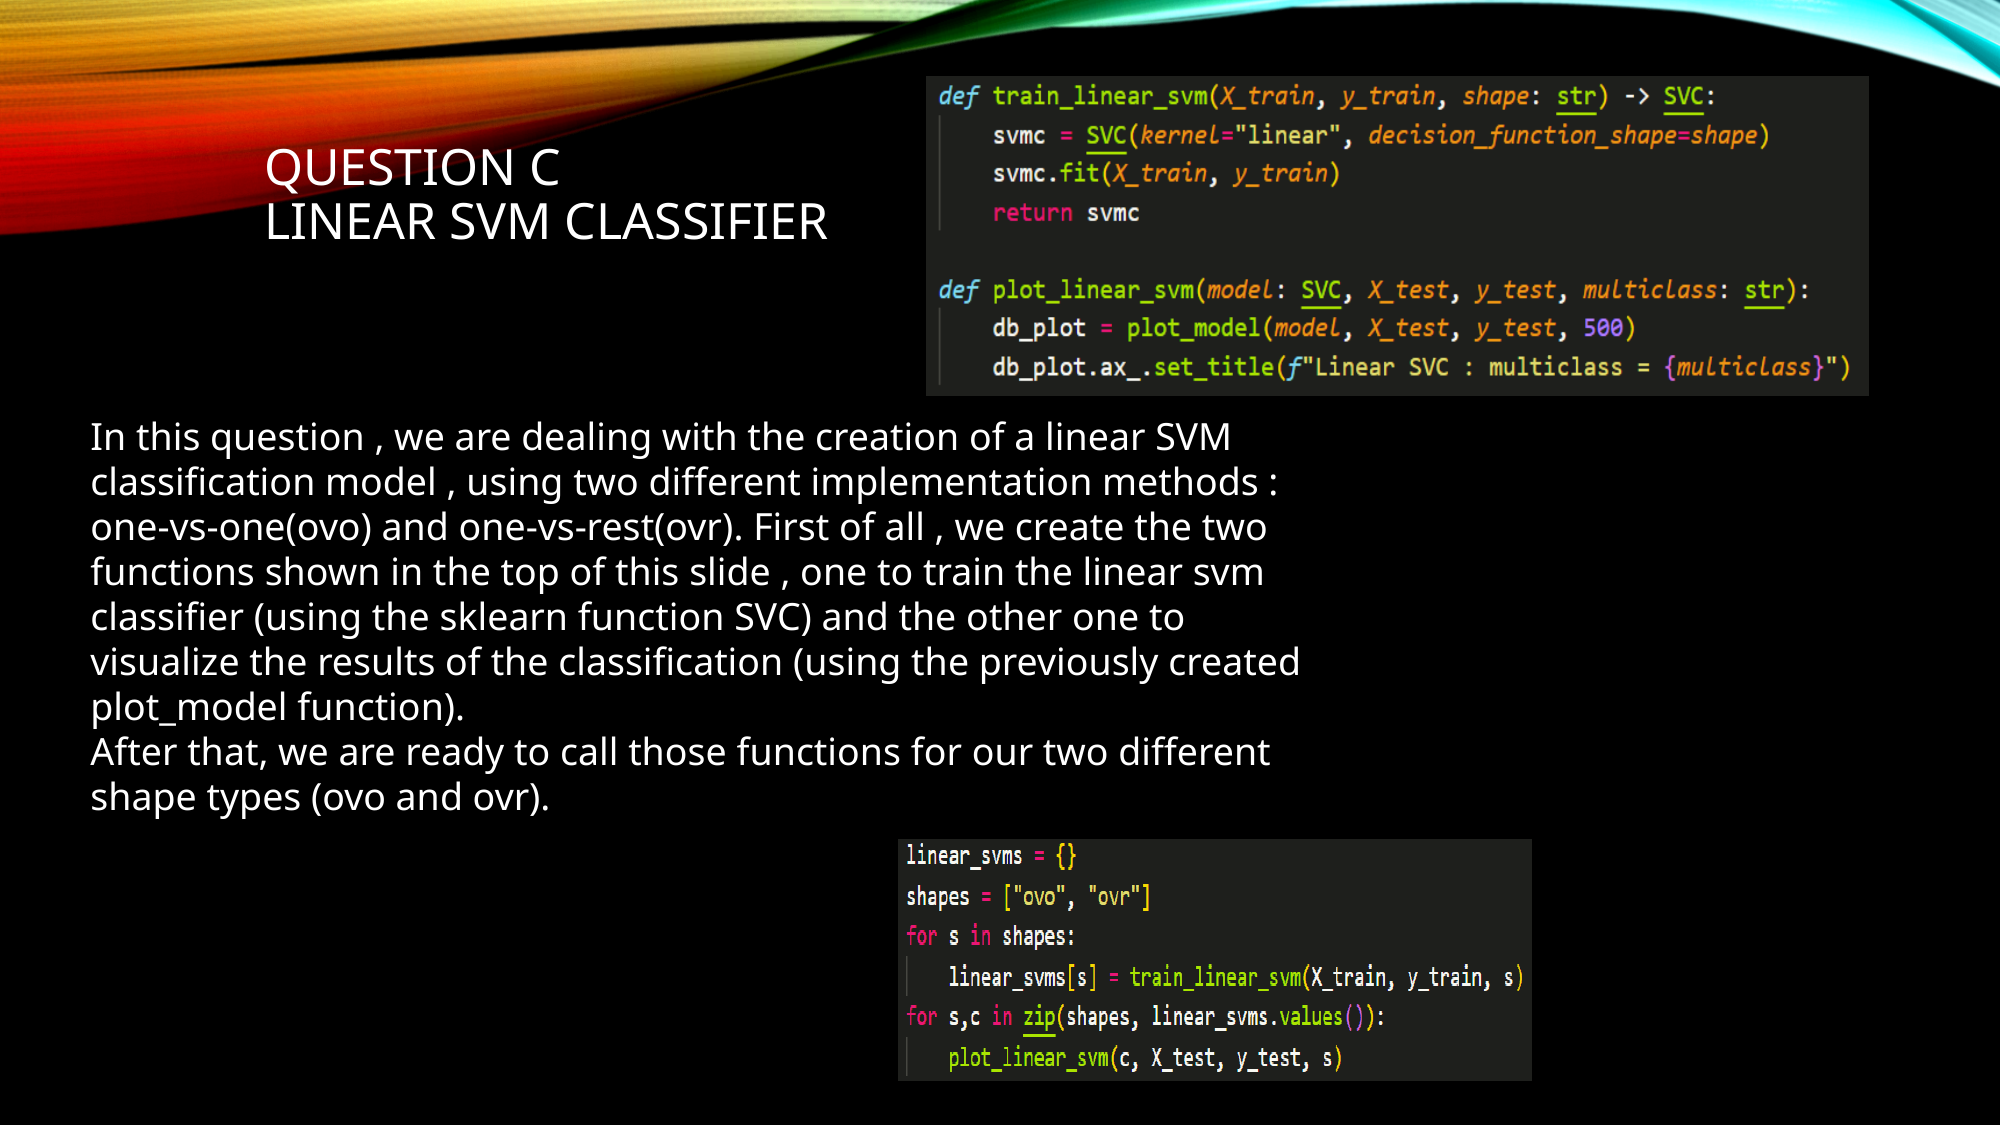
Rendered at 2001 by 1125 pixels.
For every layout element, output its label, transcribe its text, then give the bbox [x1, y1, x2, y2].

picture [0, 0, 2000, 396]
title Question c linear SVm classifier [249, 90, 847, 303]
picture [898, 839, 1533, 1082]
text_box In this question , we are dealing with the creation of a linear SVM classification model , using two different implementation methods : one-vs-one(ovo) and one-vs-rest(ovr). First of all , we create the two functions shown in the top of this slide , one to train the linear svm classifier (using the sklearn function SVC) and the other one to visualize the results of the classification (using the previously created plot_model function). After that, we are ready to call those functions for our two different shape types (ovo and ovr). [75, 405, 1329, 825]
